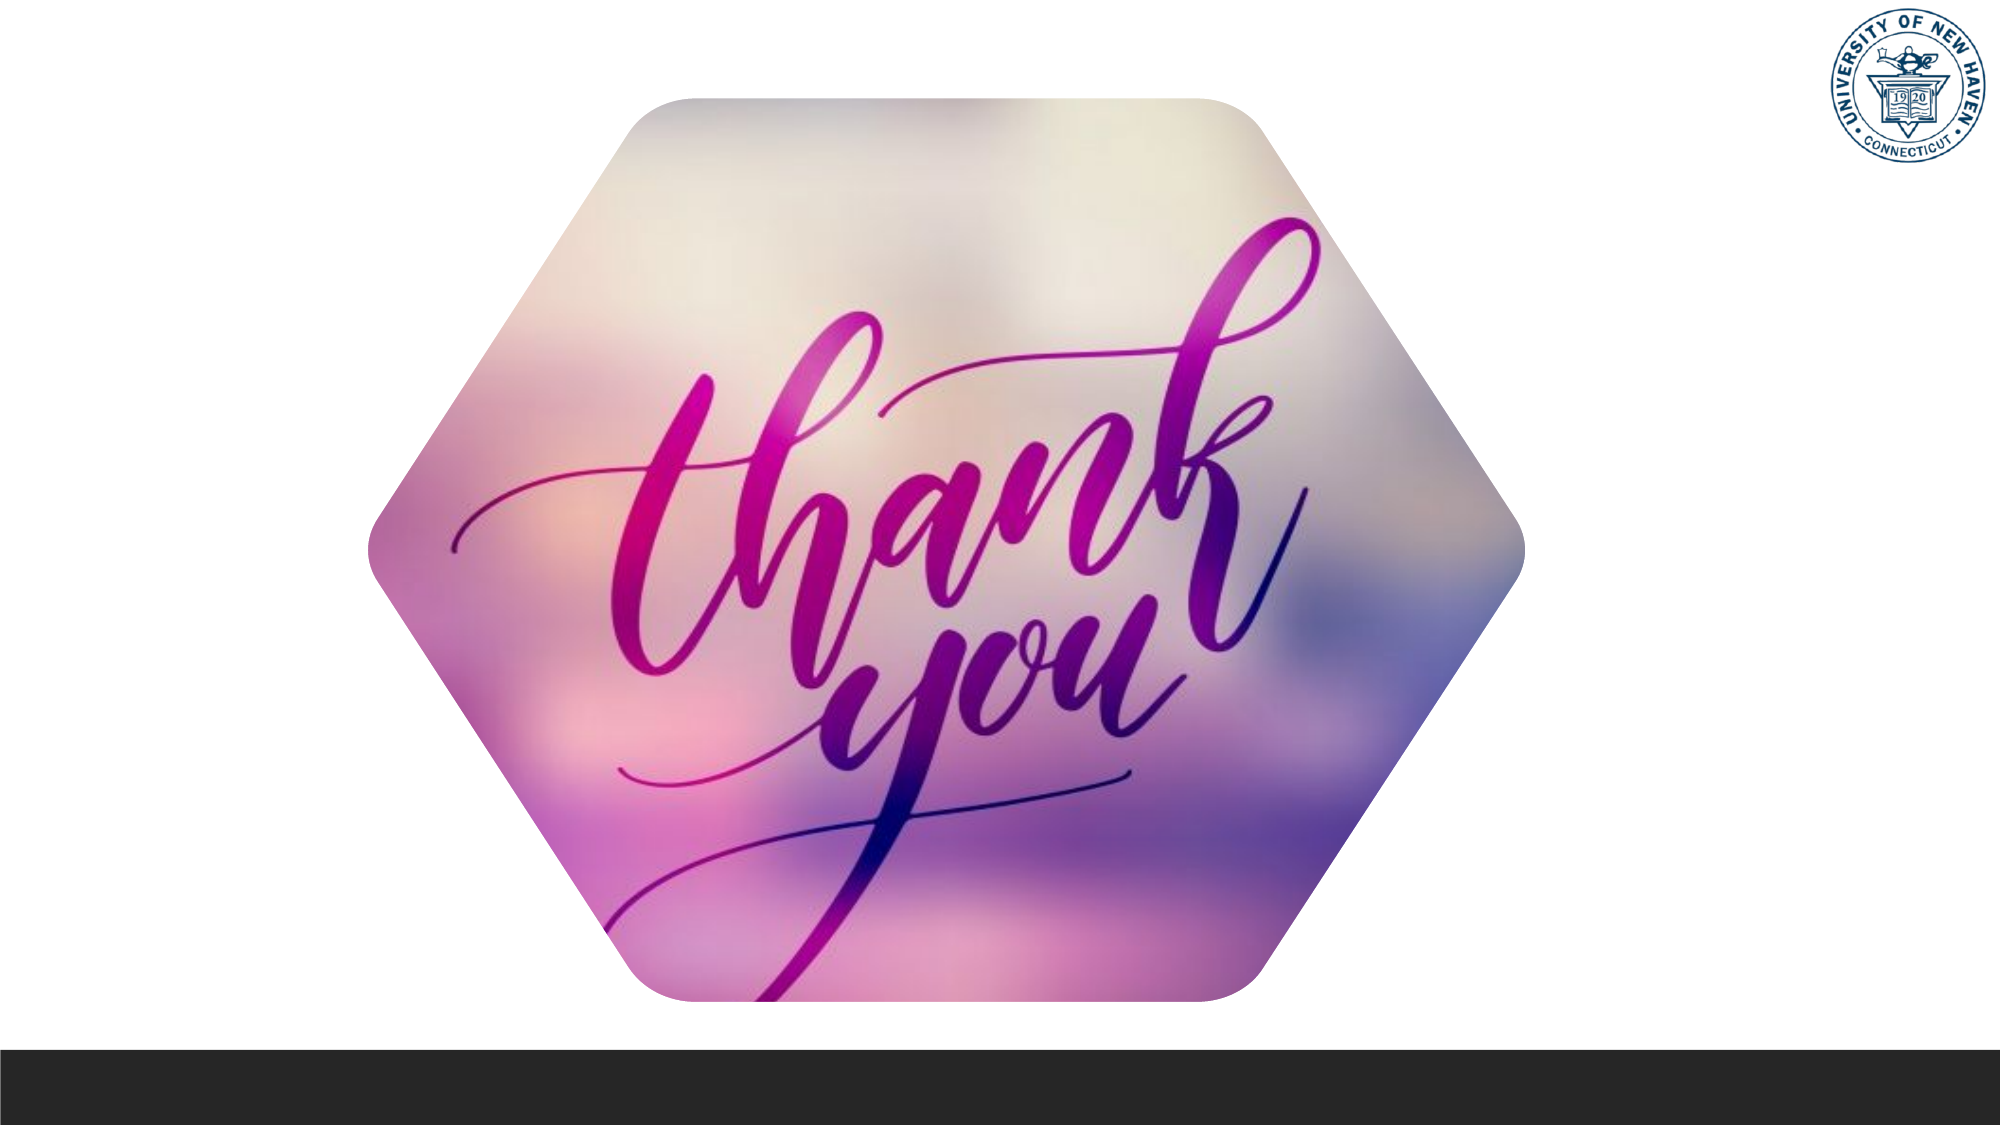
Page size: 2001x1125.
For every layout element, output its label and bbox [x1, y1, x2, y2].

picture [1829, 7, 1986, 164]
picture [354, 84, 1539, 1016]
